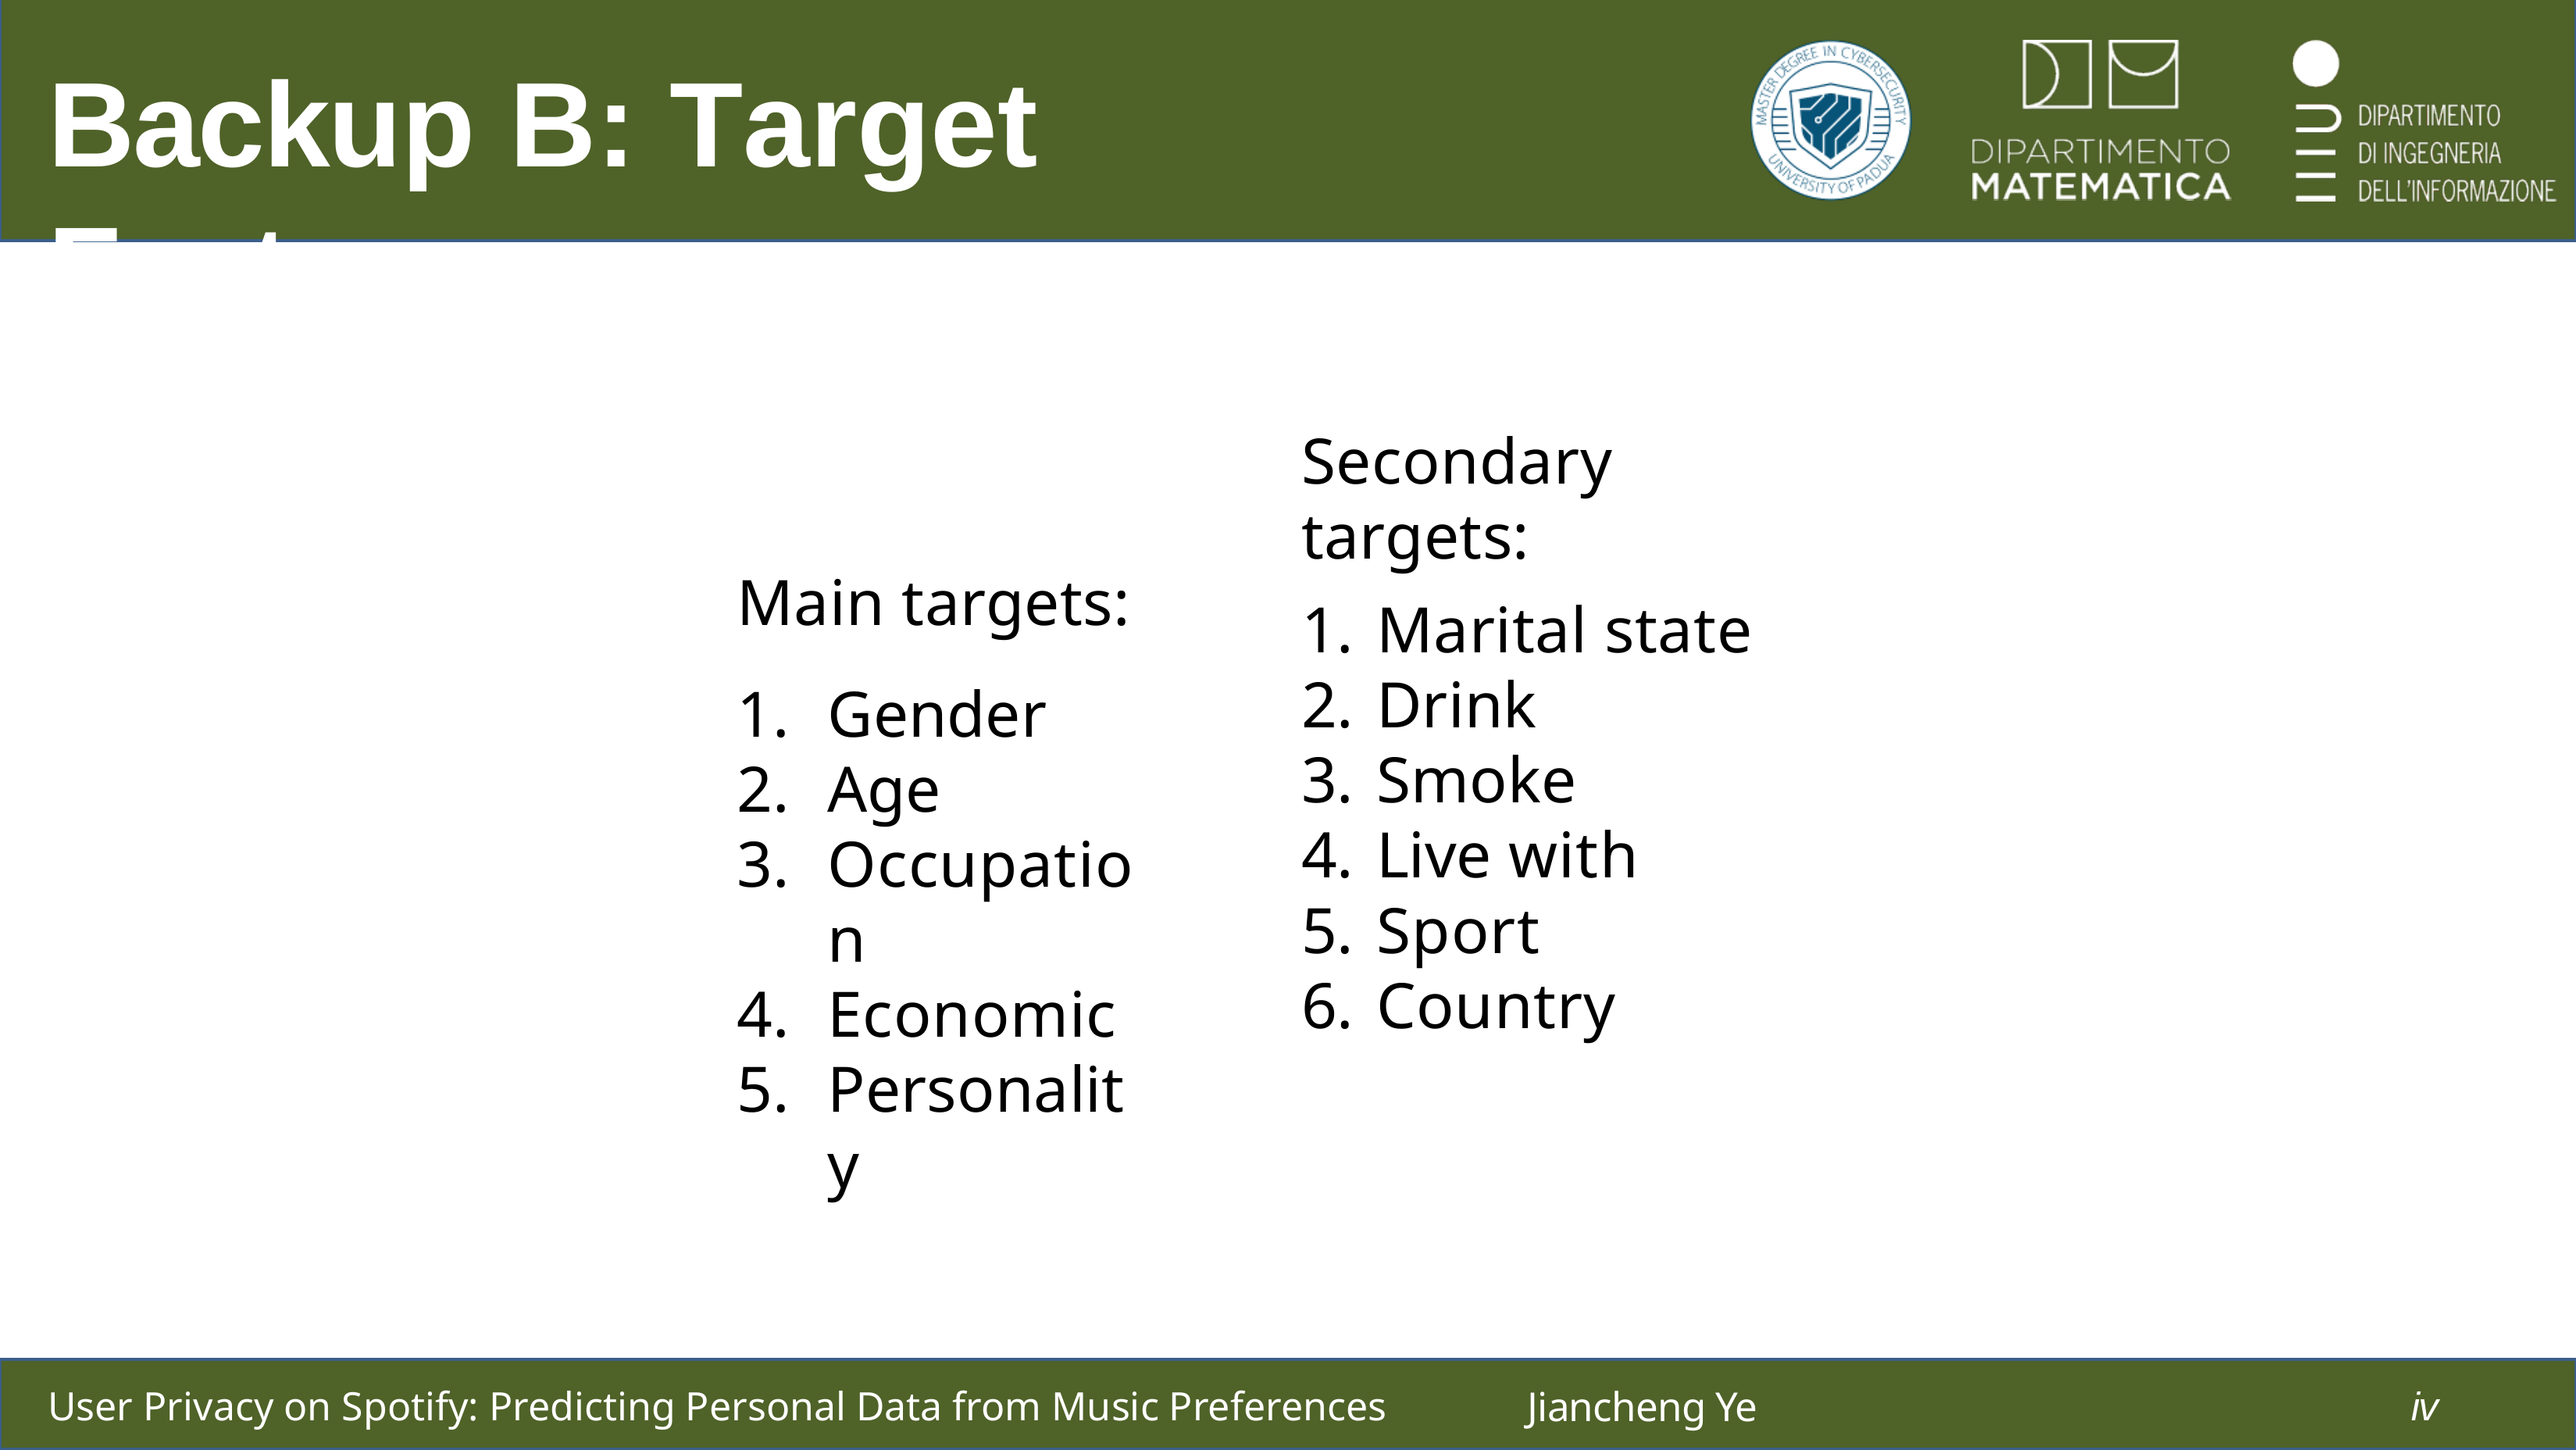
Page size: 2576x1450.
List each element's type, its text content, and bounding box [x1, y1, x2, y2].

picture [2292, 39, 2556, 202]
picture [1971, 39, 2232, 202]
text_box Main targets: Gender Age Occupation Economic Personality [735, 523, 1157, 1201]
list Secondary targets: Marital state Drink Smoke Live with Sport Country [1300, 401, 1836, 1251]
slide_number User Privacy on Spotify: Predicting Personal Data from Music Preferences [46, 1380, 1525, 1450]
title Backup B: Target Features [46, 44, 1510, 336]
text_box iv [2406, 1380, 2442, 1430]
picture [1750, 39, 1912, 202]
footer Jiancheng Ye [1525, 1380, 1884, 1450]
text_box [0, 0, 2576, 242]
text_box [0, 1358, 2576, 1450]
